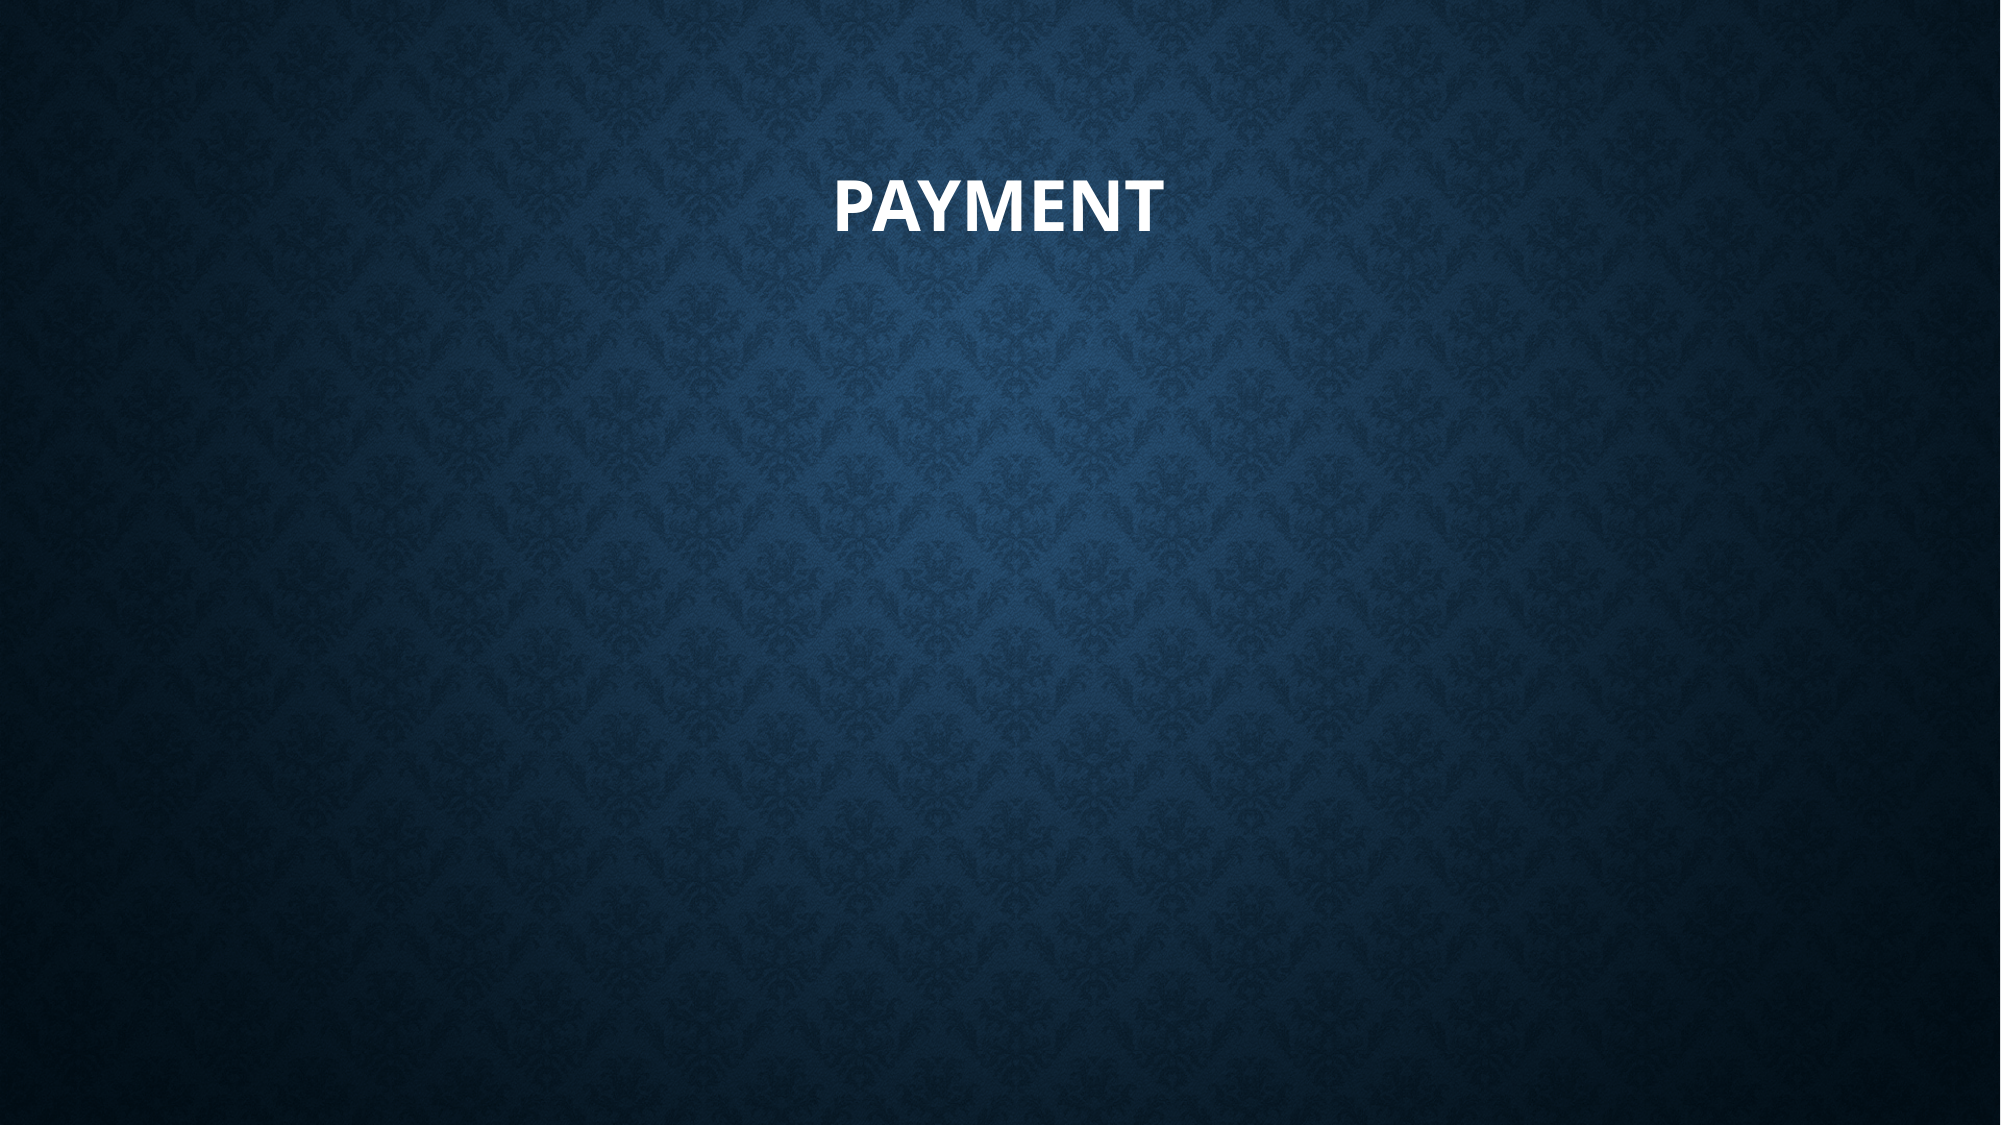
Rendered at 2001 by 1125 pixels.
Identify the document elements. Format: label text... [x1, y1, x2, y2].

title PayMent [149, 99, 1849, 318]
